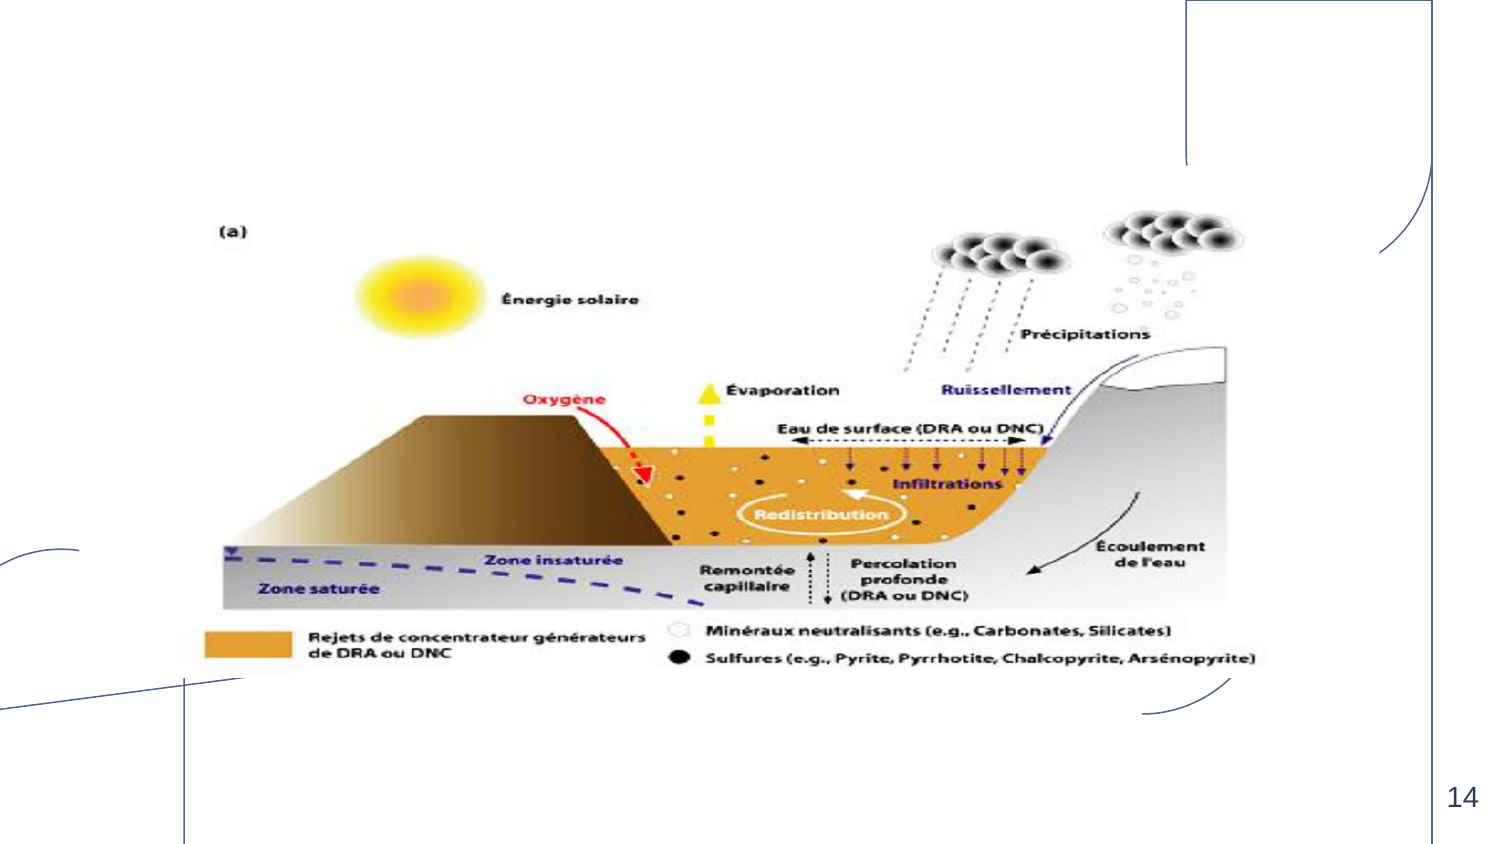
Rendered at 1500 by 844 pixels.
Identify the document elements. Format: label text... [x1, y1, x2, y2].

text_box 14 [1431, 770, 1500, 821]
picture [79, 165, 1380, 679]
